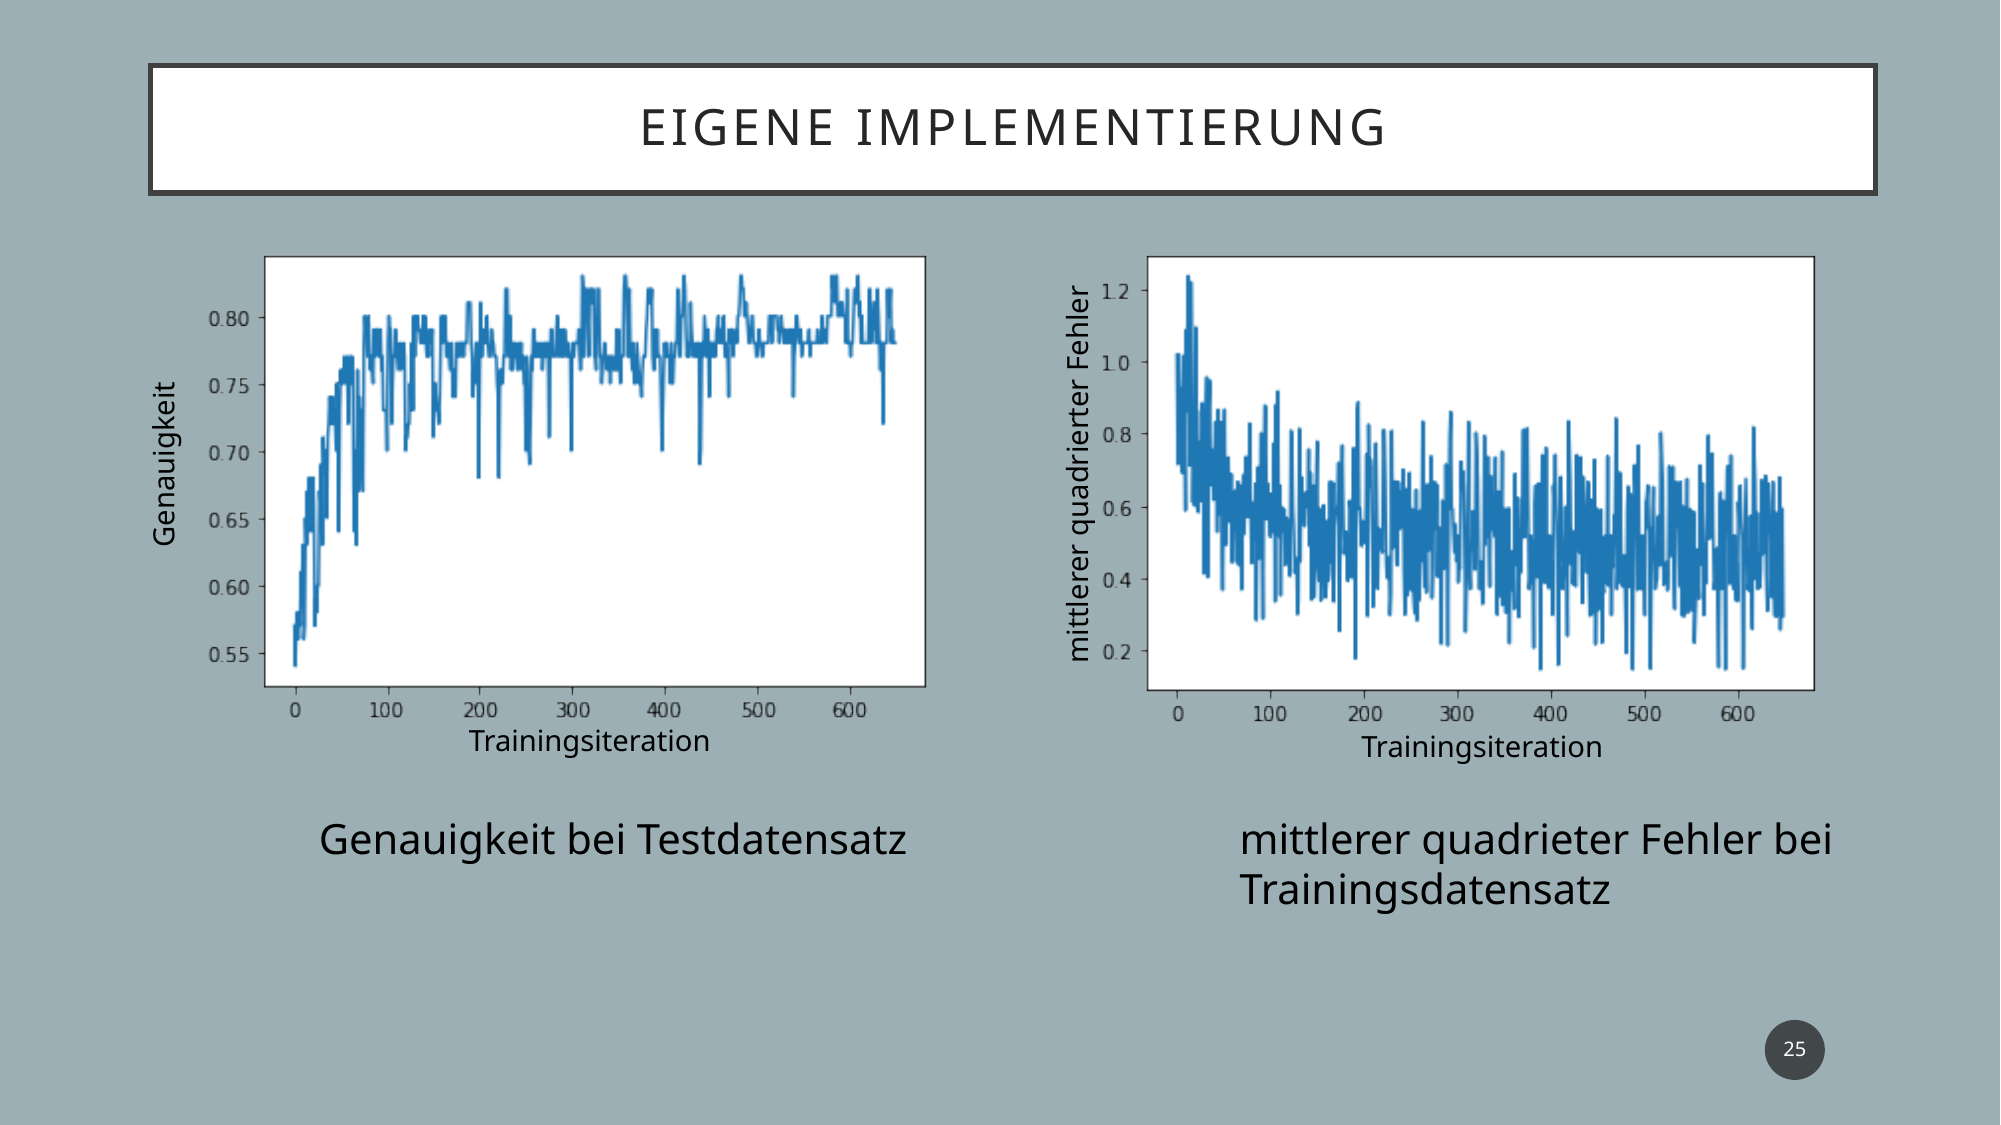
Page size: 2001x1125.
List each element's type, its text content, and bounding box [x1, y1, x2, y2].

text_box Genauigkeit [137, 366, 188, 563]
slide_number 25 [1764, 1019, 1825, 1080]
text_box Trainingsiteration [454, 734, 726, 765]
picture [1087, 244, 1828, 738]
text_box Eigene Implementierung [150, 65, 1876, 193]
picture [192, 244, 939, 734]
text_box Genauigkeit bei Testdatensatz [304, 805, 923, 870]
text_box mittlerer quadrieter Fehler bei Trainingsdatensatz [1224, 805, 1860, 920]
text_box Trainingsiteration [1346, 738, 1619, 771]
text_box mittlerer quadrierter Fehler [1051, 270, 1087, 679]
